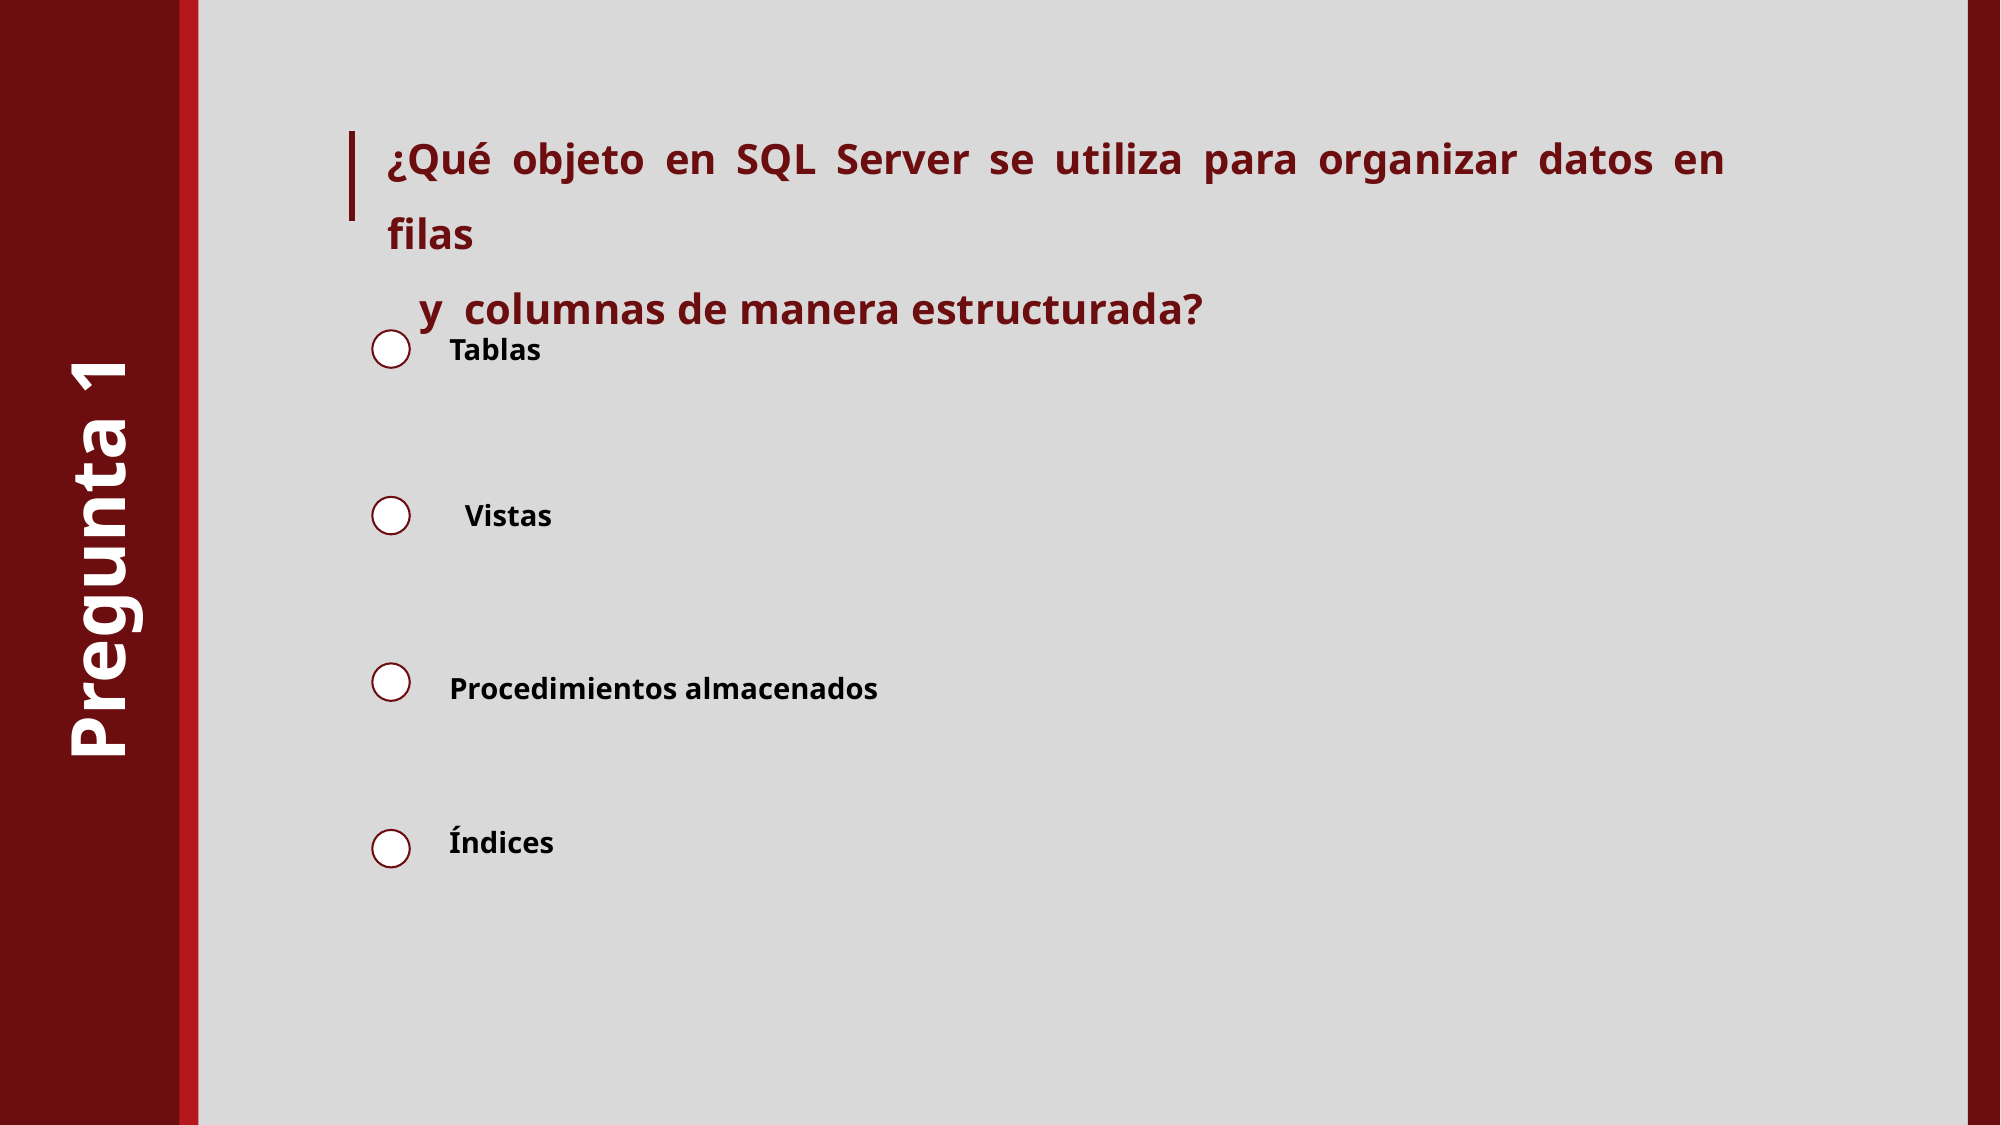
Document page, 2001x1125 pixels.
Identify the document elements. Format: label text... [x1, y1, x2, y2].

text_box Índices [434, 817, 1613, 867]
text_box [371, 828, 411, 869]
text_box [371, 329, 411, 369]
text_box Procedimientos almacenados [434, 663, 1613, 713]
text_box Tablas [434, 323, 1613, 374]
text_box [371, 662, 411, 702]
text_box ¿Qué objeto en SQL Server se utiliza para organizar datos en filas y columnas de manera estructurada? [372, 100, 1742, 340]
text_box [371, 495, 411, 536]
text_box Pregunta 1 [43, 140, 149, 976]
text_box Vistas [450, 490, 1628, 540]
